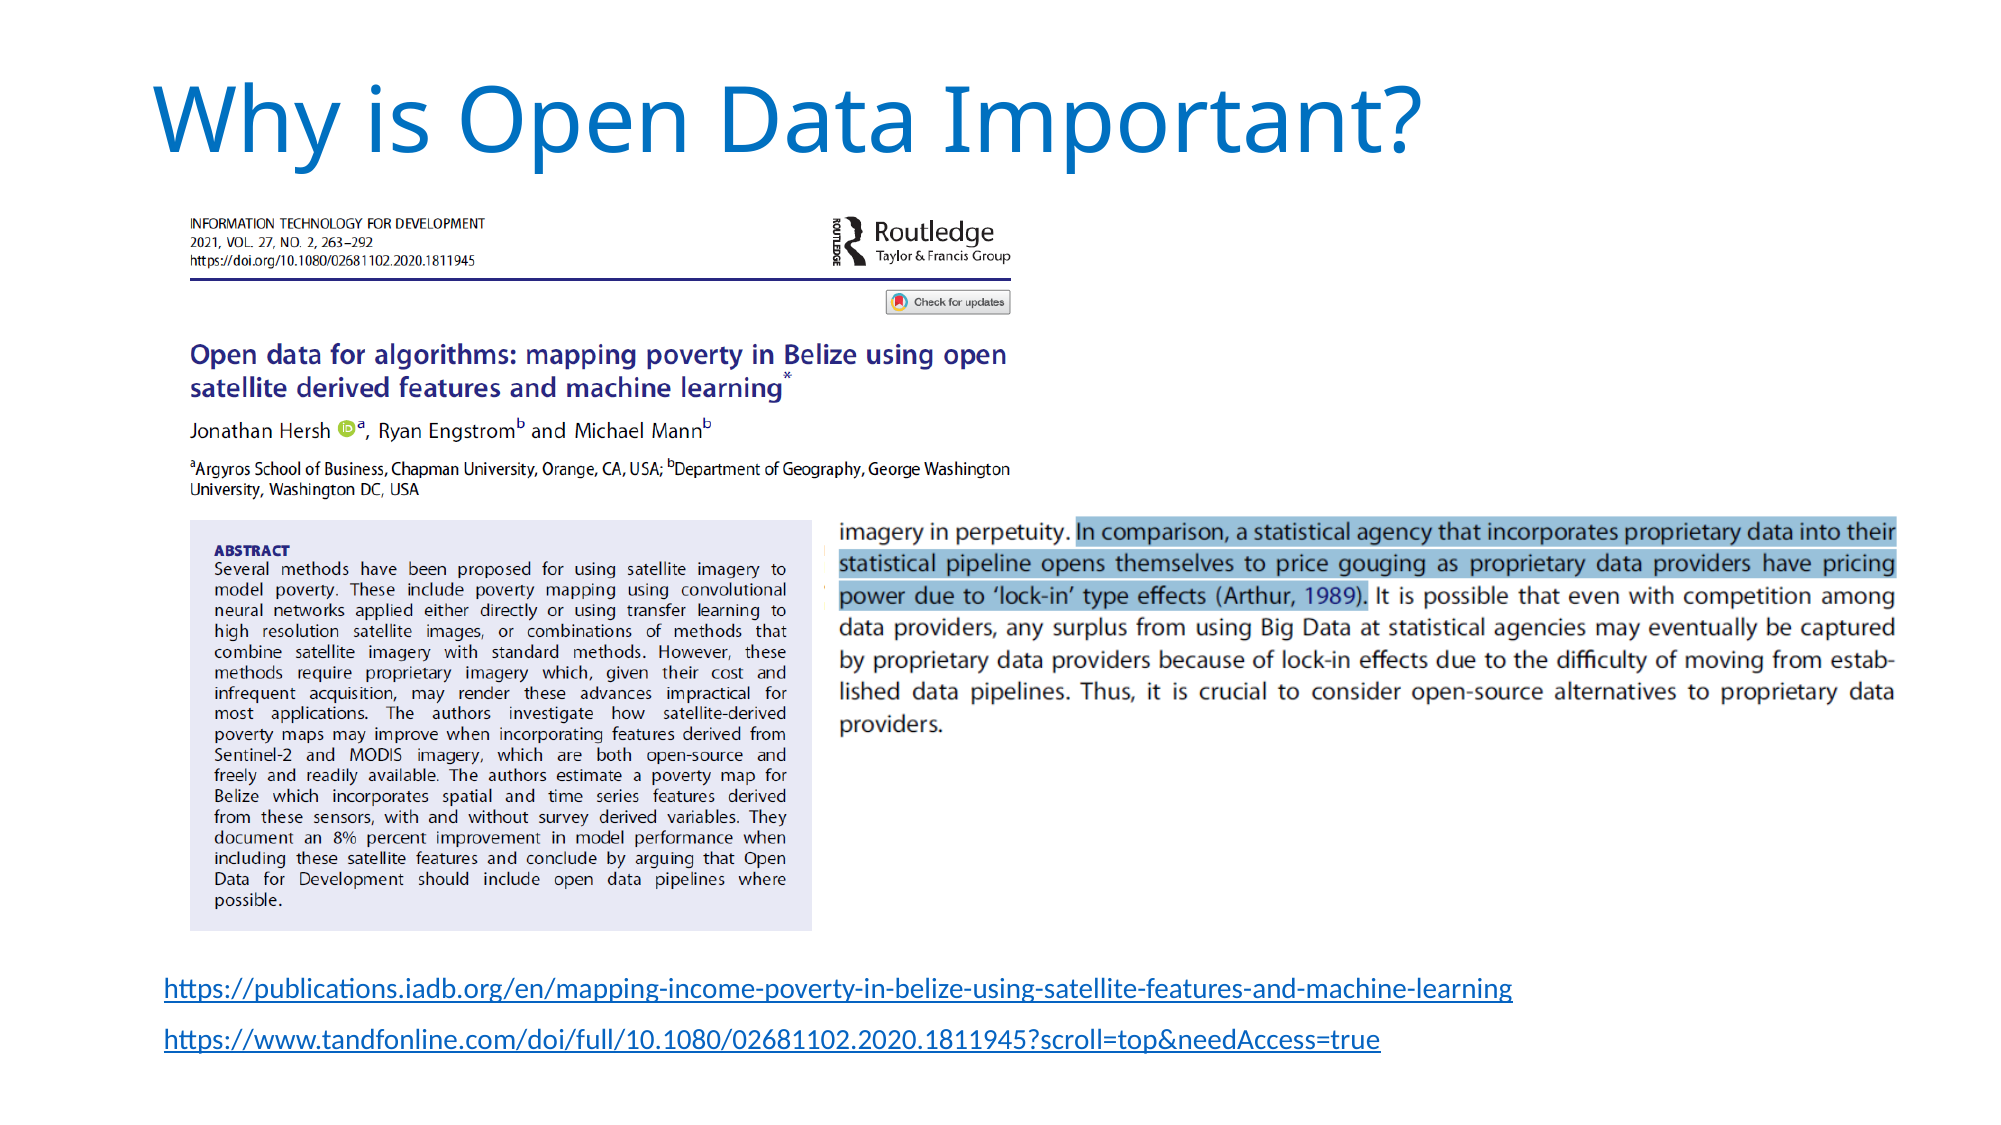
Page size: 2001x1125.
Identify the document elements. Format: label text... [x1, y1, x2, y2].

picture [173, 210, 1913, 945]
text_box https://www.tandfonline.com/doi/full/10.1080/02681102.2020.1811945?scroll=top&needAccess=true [148, 1012, 1729, 1063]
text_box https://publications.iadb.org/en/mapping-income-poverty-in-belize-using-satellite-features-and-machine-learning [148, 962, 1933, 1013]
title Why is Open Data Important? [137, 14, 1863, 232]
